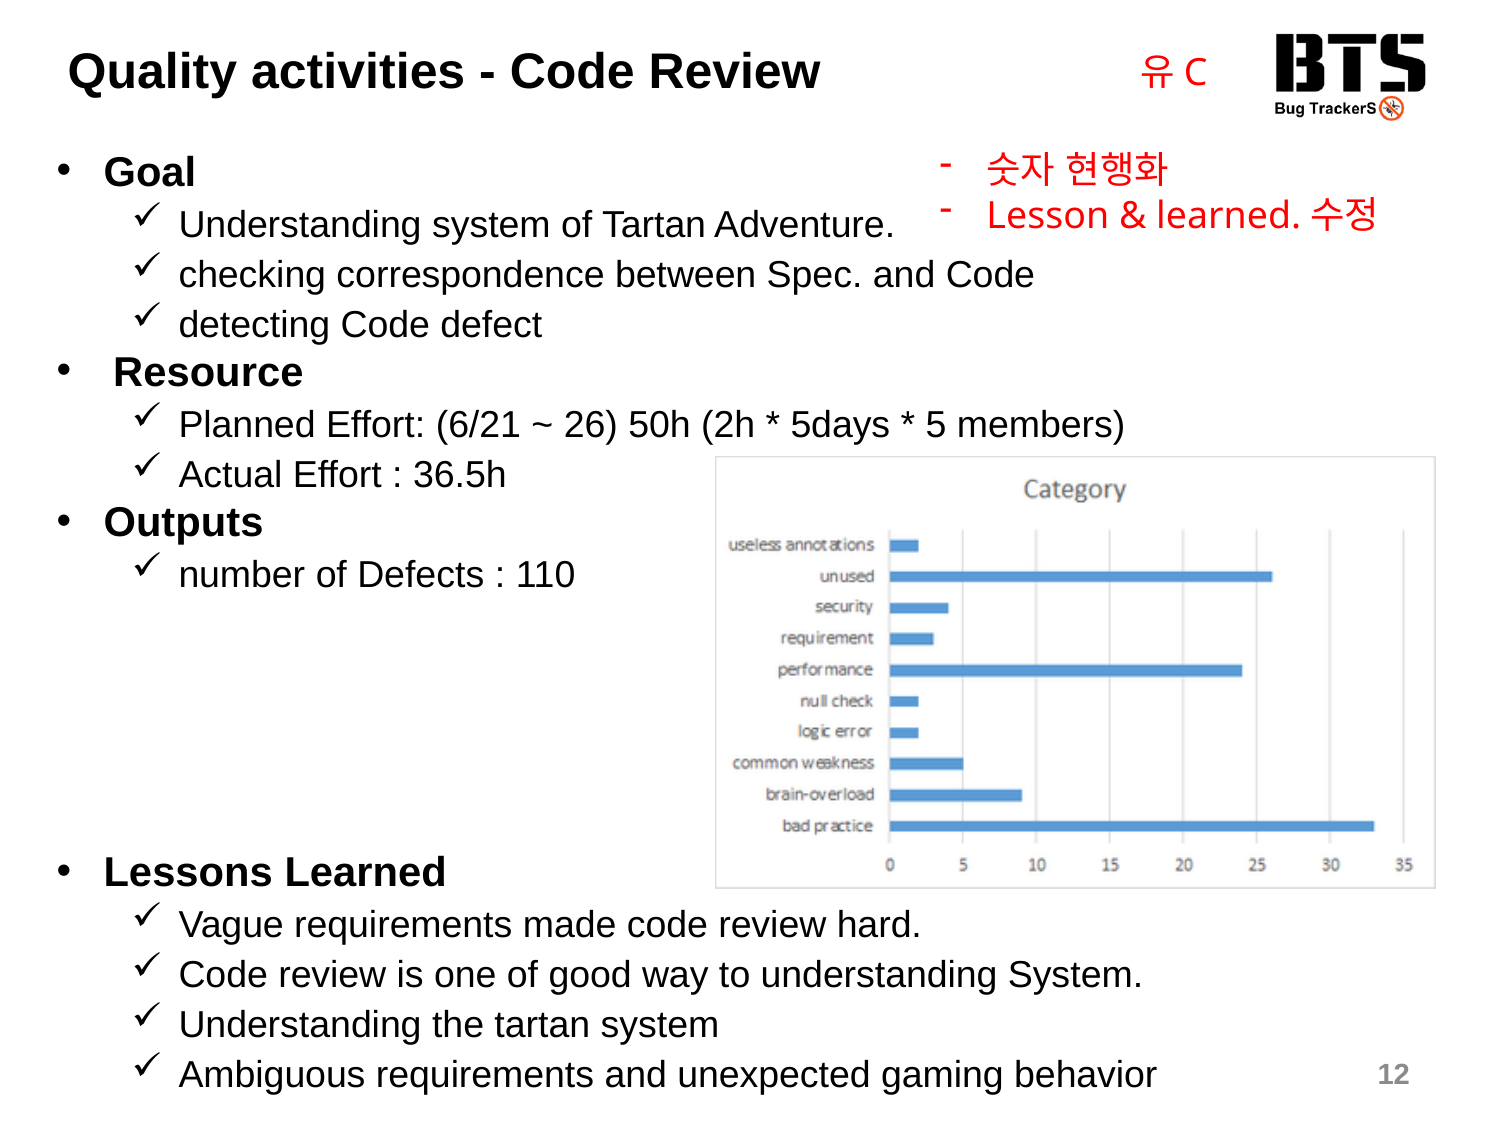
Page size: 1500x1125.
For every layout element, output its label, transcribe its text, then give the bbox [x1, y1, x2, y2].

picture [1263, 30, 1437, 127]
text_box 유C [1125, 41, 1223, 101]
text_box Goal Understanding system of Tartan Adventure. checking correspondence between Spec. and Code detecting Code defect Resource Planned Effort: (6/21 ~ 26) 50h (2h * 5days * 5 members) Actual Effort : 36.5h Outputs number of Defects : 110 Lessons Learned Vague requirements made code review hard. Code review is one of good way to understanding System. Understanding the tartan system Ambiguous requirements and unexpected gaming behavior [41, 137, 1436, 1125]
text_box Quality activities - Code Review [53, 30, 998, 106]
text_box 숫자 현행화 Lesson & learned.수정 [924, 138, 1395, 243]
picture [715, 455, 1437, 889]
